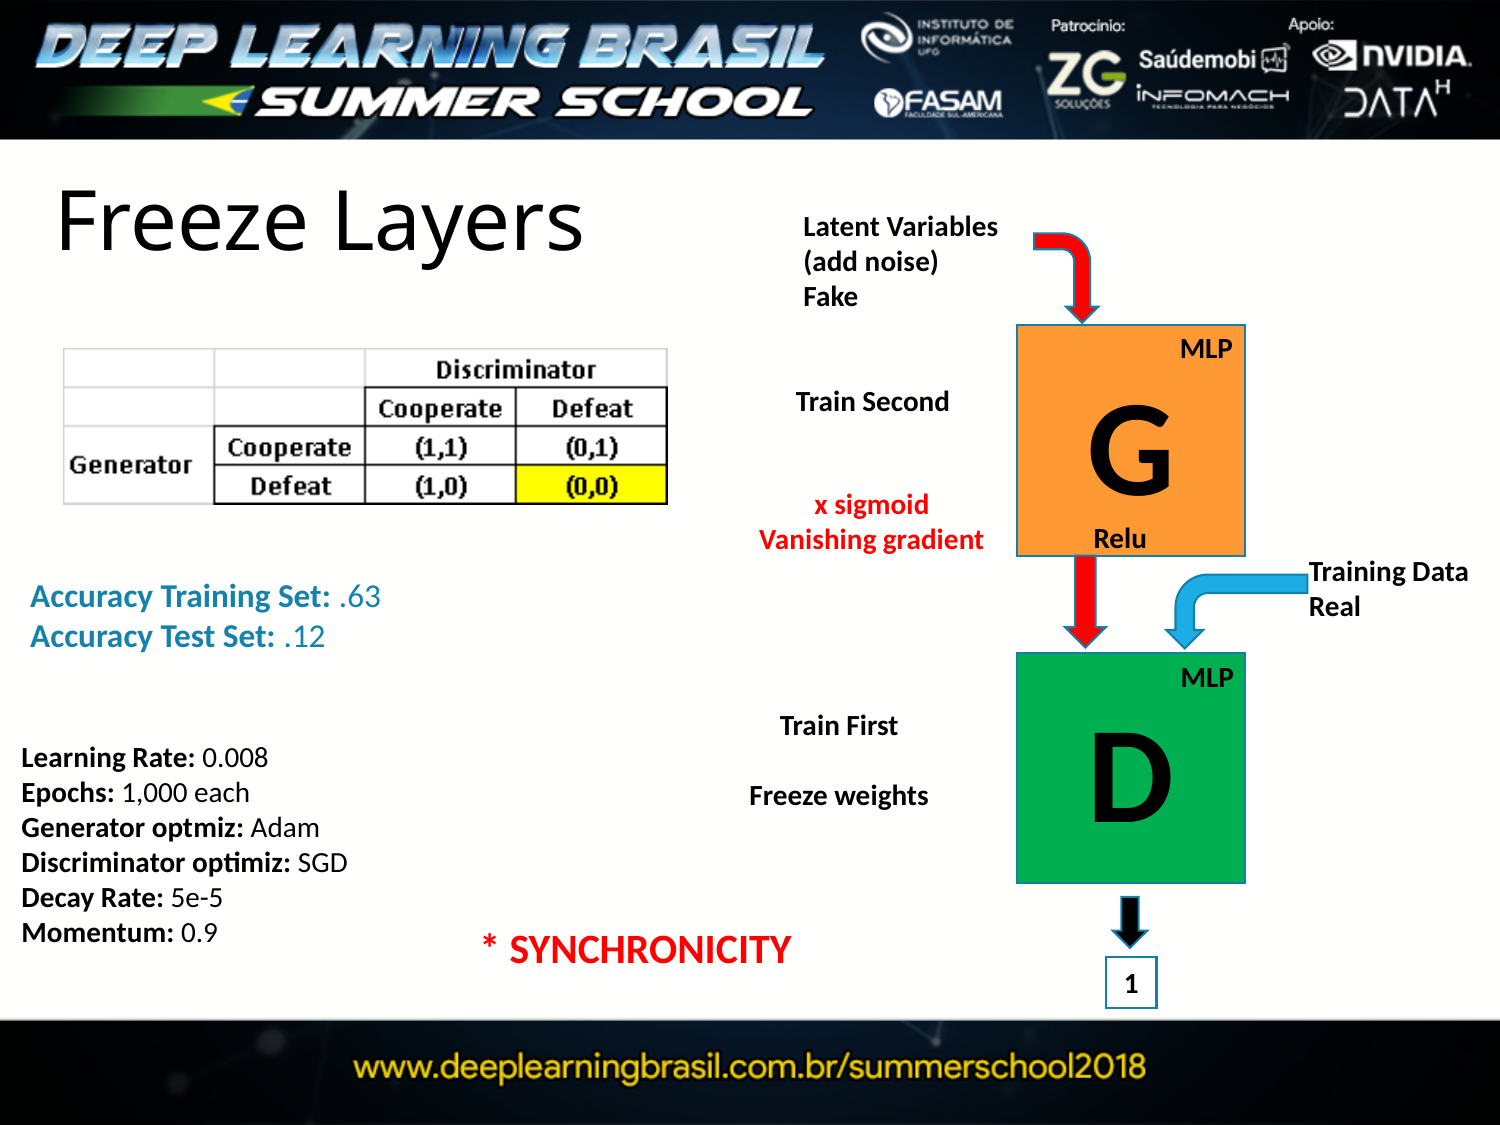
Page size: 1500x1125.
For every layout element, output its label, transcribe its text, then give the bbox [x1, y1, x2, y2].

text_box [42, 199, 1465, 1008]
title Freeze Layers [39, 154, 1457, 294]
picture [0, 0, 1500, 1125]
